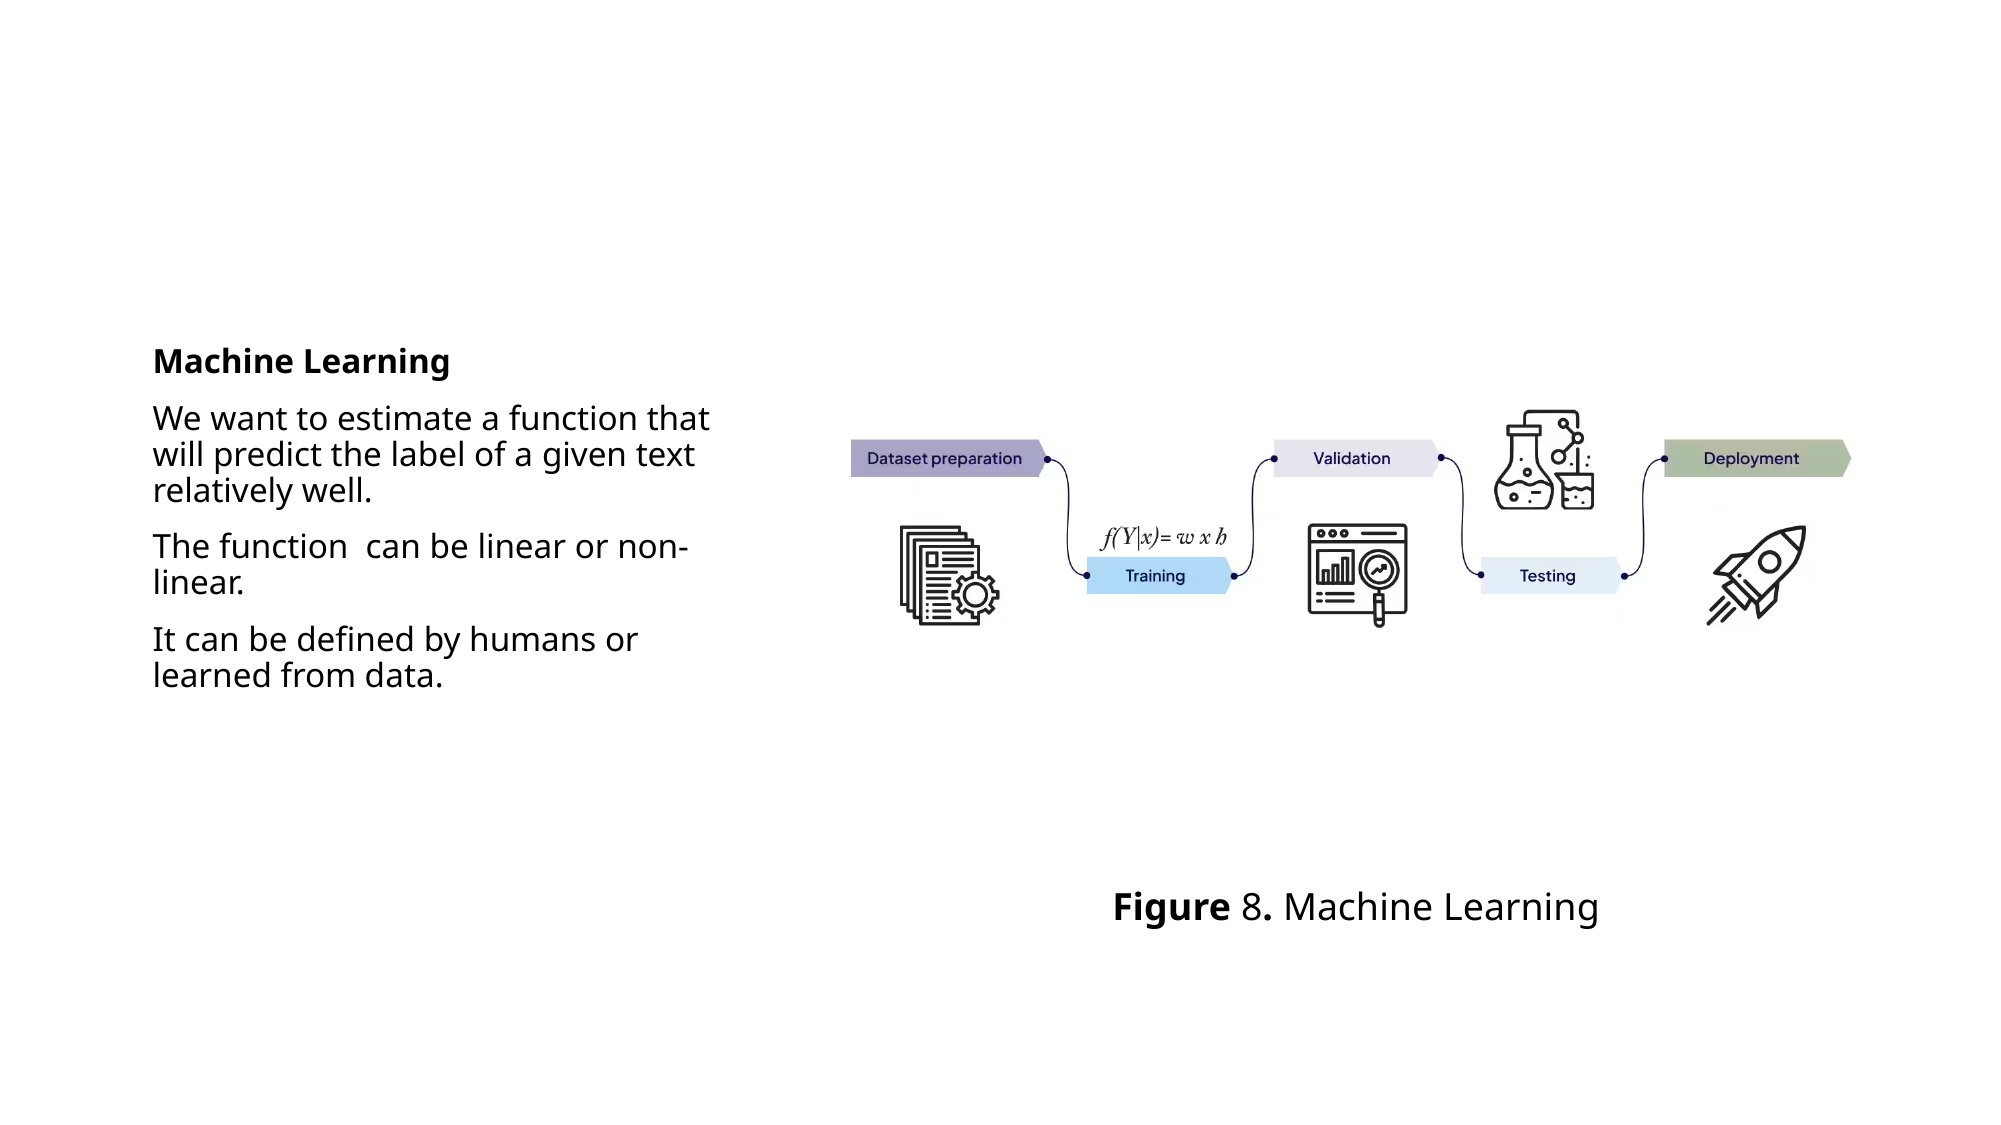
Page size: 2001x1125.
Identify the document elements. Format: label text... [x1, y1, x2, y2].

picture [849, 407, 1863, 630]
text_box Figure 8. Machine Learning [849, 875, 1863, 959]
